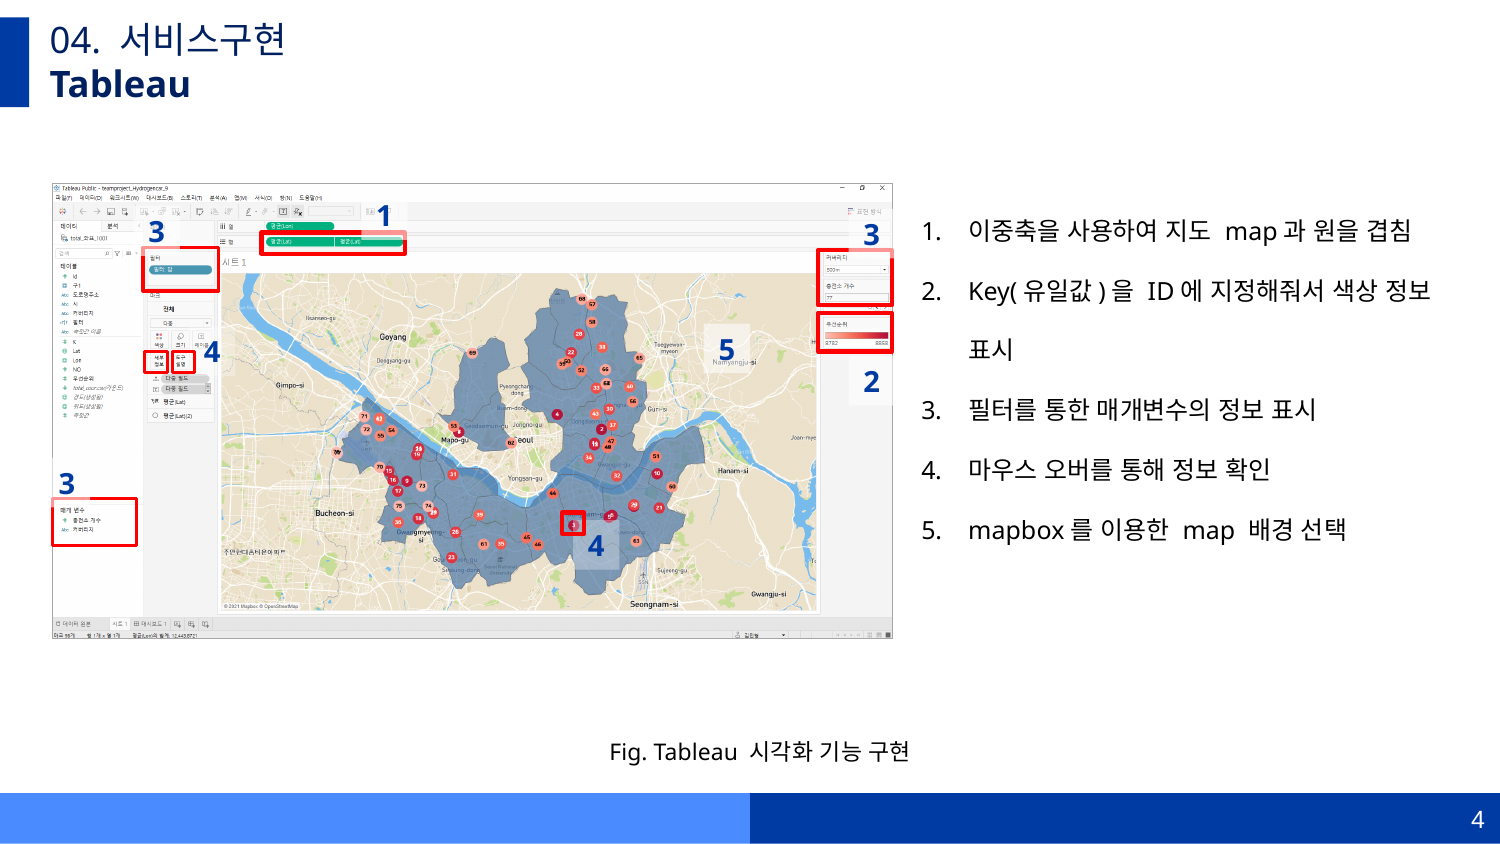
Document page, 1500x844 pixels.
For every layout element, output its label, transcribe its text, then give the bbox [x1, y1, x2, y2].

picture [51, 183, 893, 639]
text_box Fig. Tableau 시각화 기능 구현 [519, 730, 983, 773]
slide_number 4 [1162, 795, 1500, 841]
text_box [49, 17, 980, 106]
text_box 이중축을 사용하여 지도 map과 원을 겹침 Key(유일값)을 ID에 지정해줘서 색상 정보 표시 필터를 통한 매개변수의 정보 표시 마우스 오버를 통해 정보 확인 mapbox를 이용한 map 배경 선택 [906, 177, 1461, 612]
